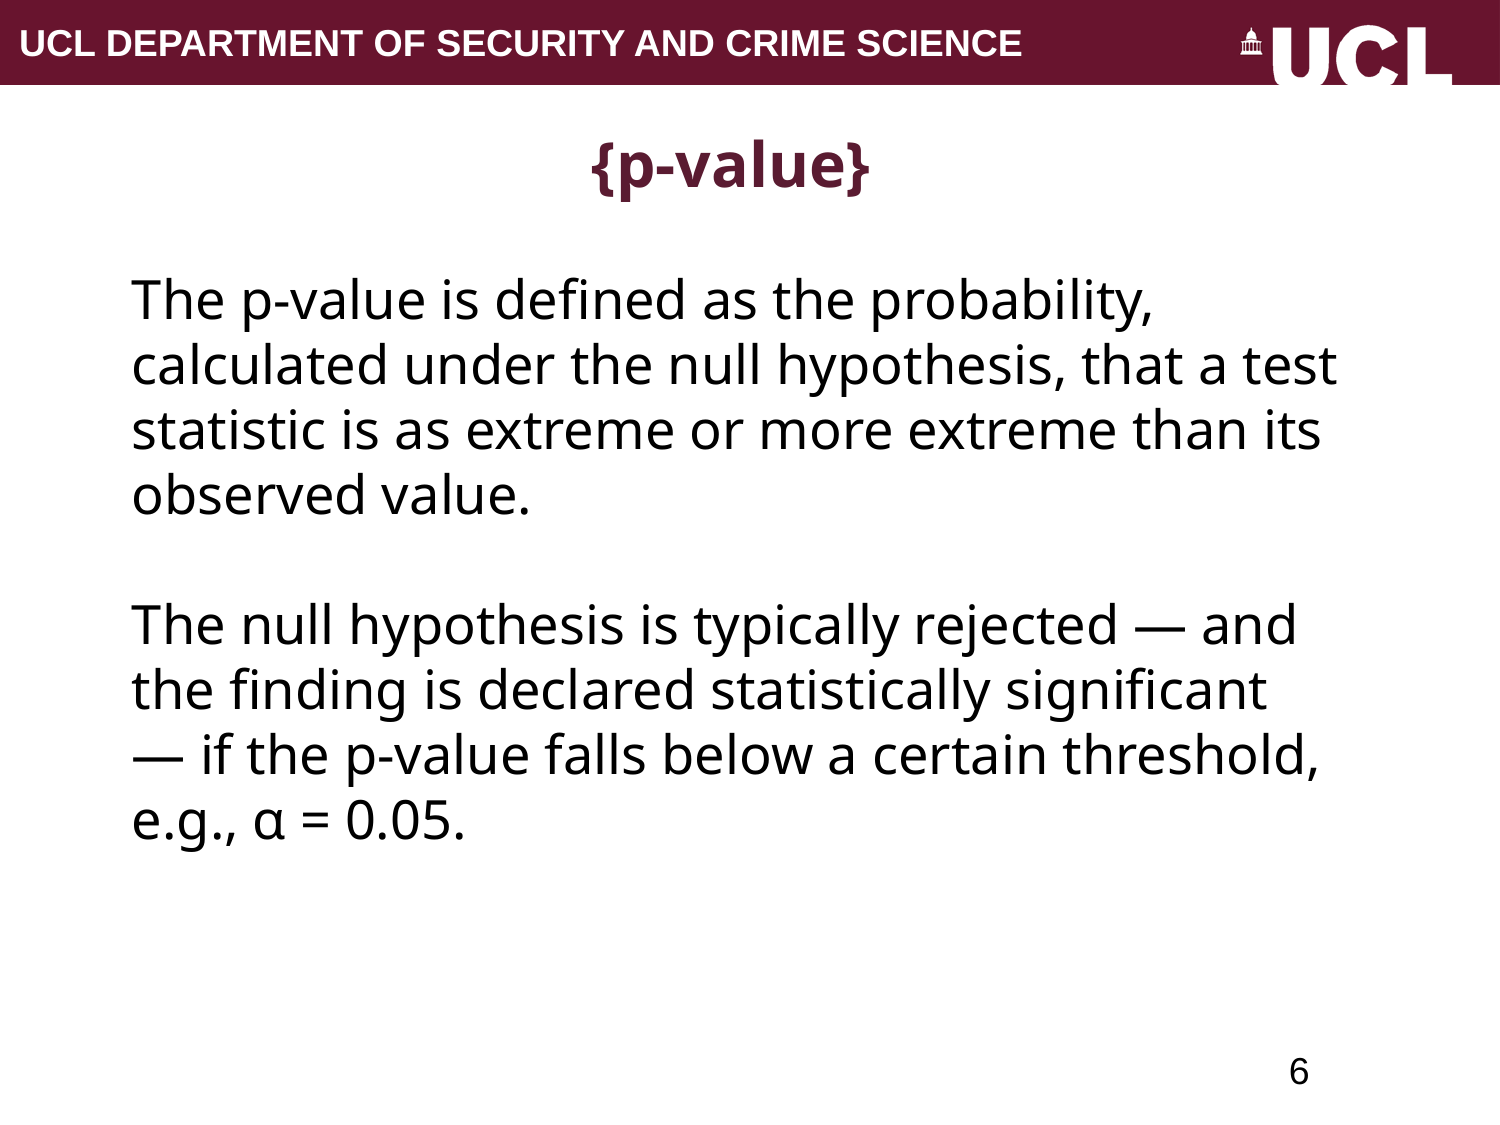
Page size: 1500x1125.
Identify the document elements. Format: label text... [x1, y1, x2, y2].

list The p-value is defined as the probability, calculated under the null hypothesis, that a test statistic is as extreme or more extreme than its observed value. The null hypothesis is typically rejected — and the finding is declared statistically significant — if the p-value falls below a certain threshold, e.g., α = 0.05. [123, 257, 1377, 982]
picture [0, 0, 1500, 85]
title {p-value} [34, 116, 1429, 259]
slide_number 6 [1280, 1039, 1320, 1098]
